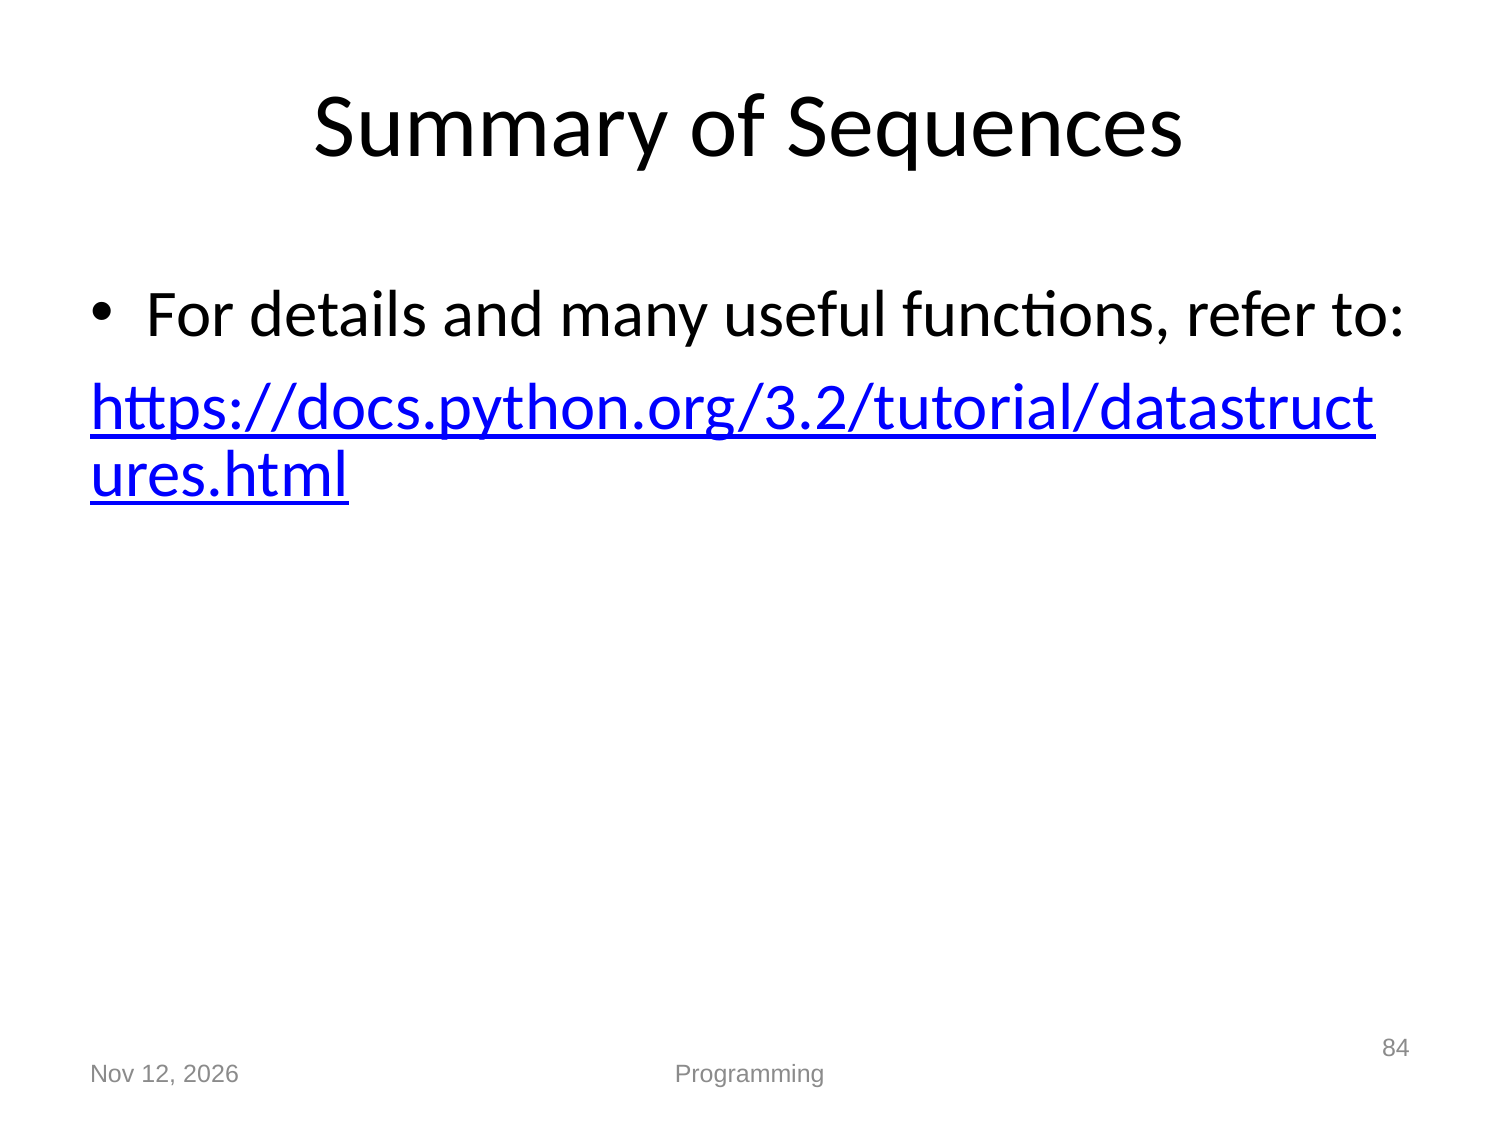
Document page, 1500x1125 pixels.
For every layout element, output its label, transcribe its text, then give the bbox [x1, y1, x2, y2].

title Summary of Sequences [75, 45, 1425, 196]
slide_number Dec-23 [75, 1042, 425, 1103]
list For details and many useful functions, refer to: https://docs.python.org/3.2/tutorial/datastructures.html [75, 262, 1425, 1005]
footer Programming [512, 1042, 988, 1103]
slide_number 84 [1074, 1016, 1425, 1077]
